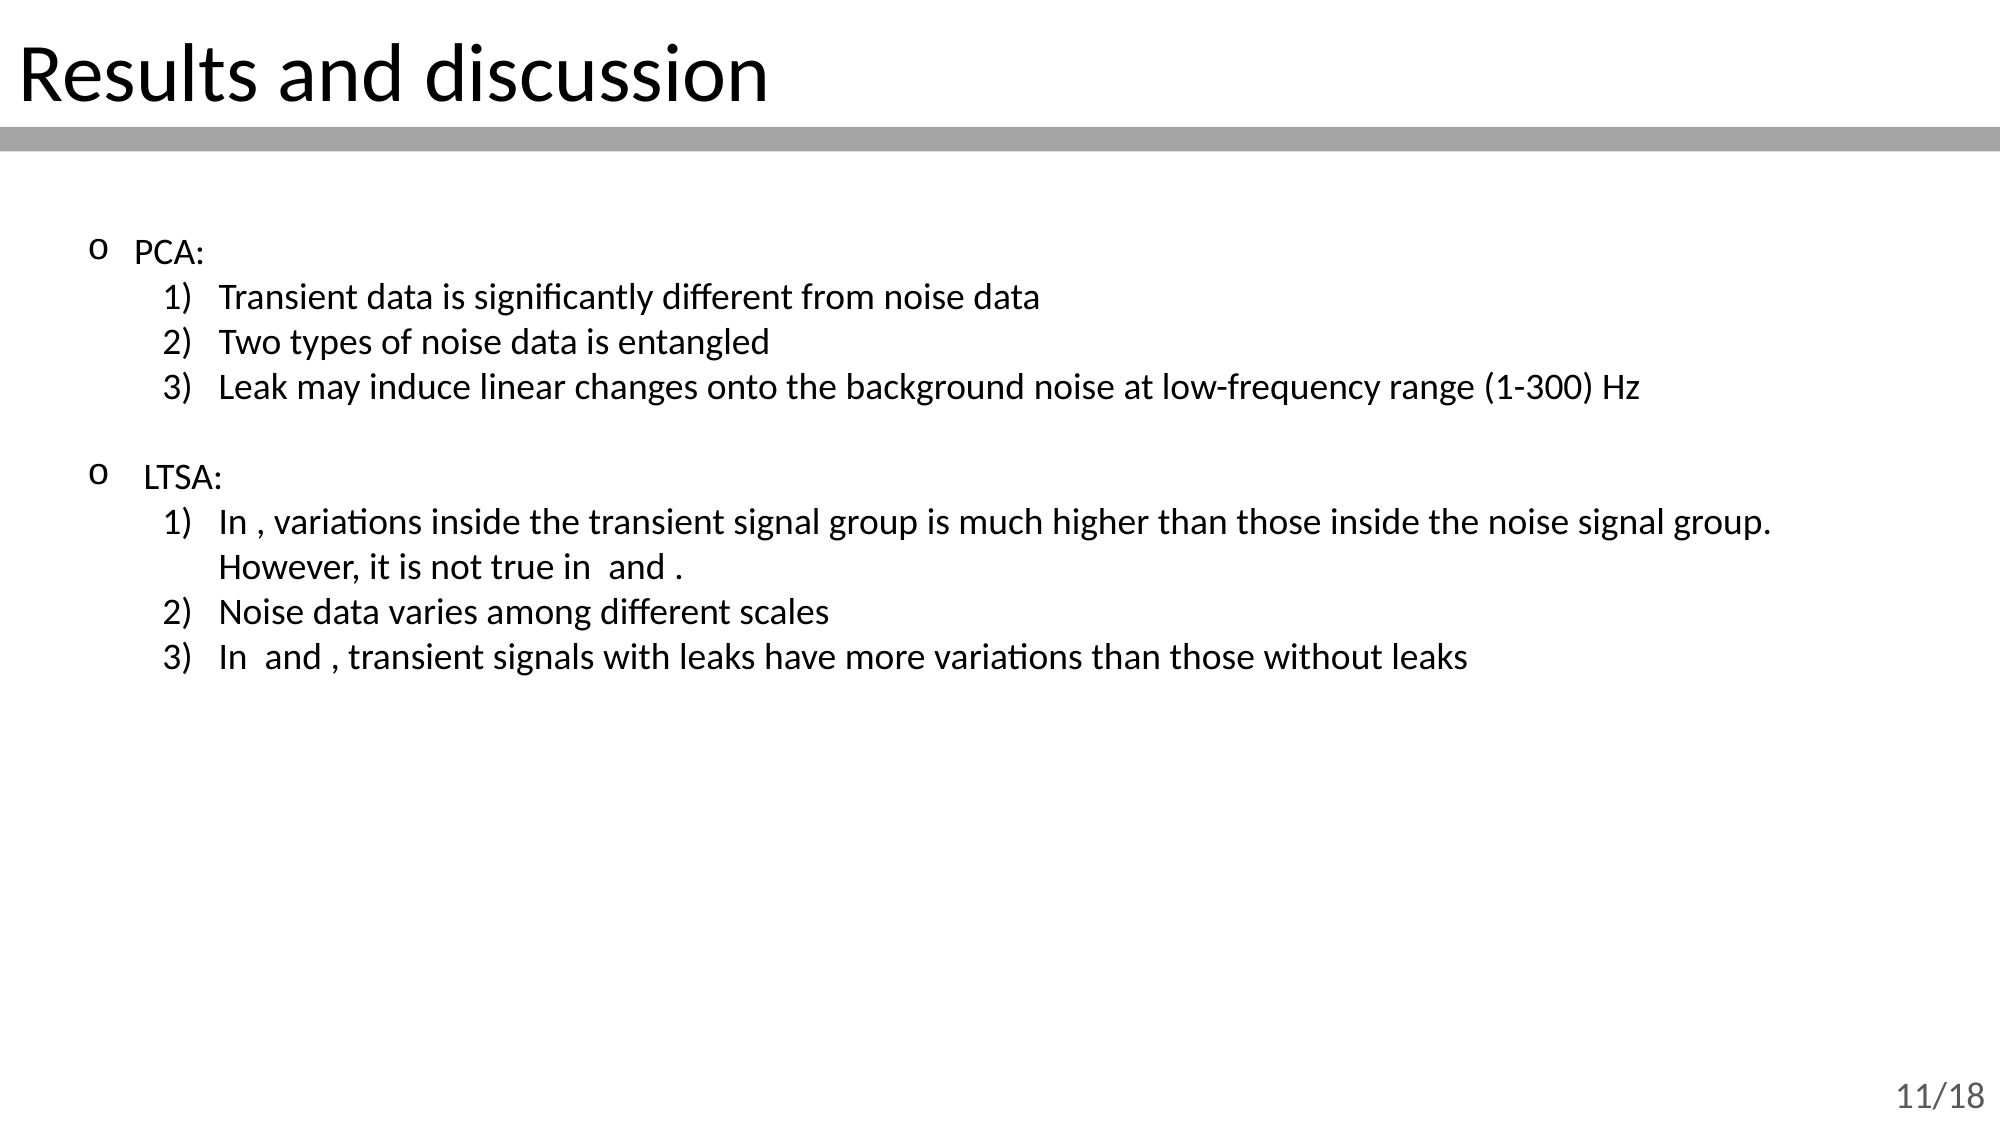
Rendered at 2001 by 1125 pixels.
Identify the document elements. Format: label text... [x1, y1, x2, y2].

text_box Results and discussion [3, 10, 786, 126]
text_box [0, 126, 2000, 152]
text_box 11/18 [1826, 1063, 2000, 1123]
